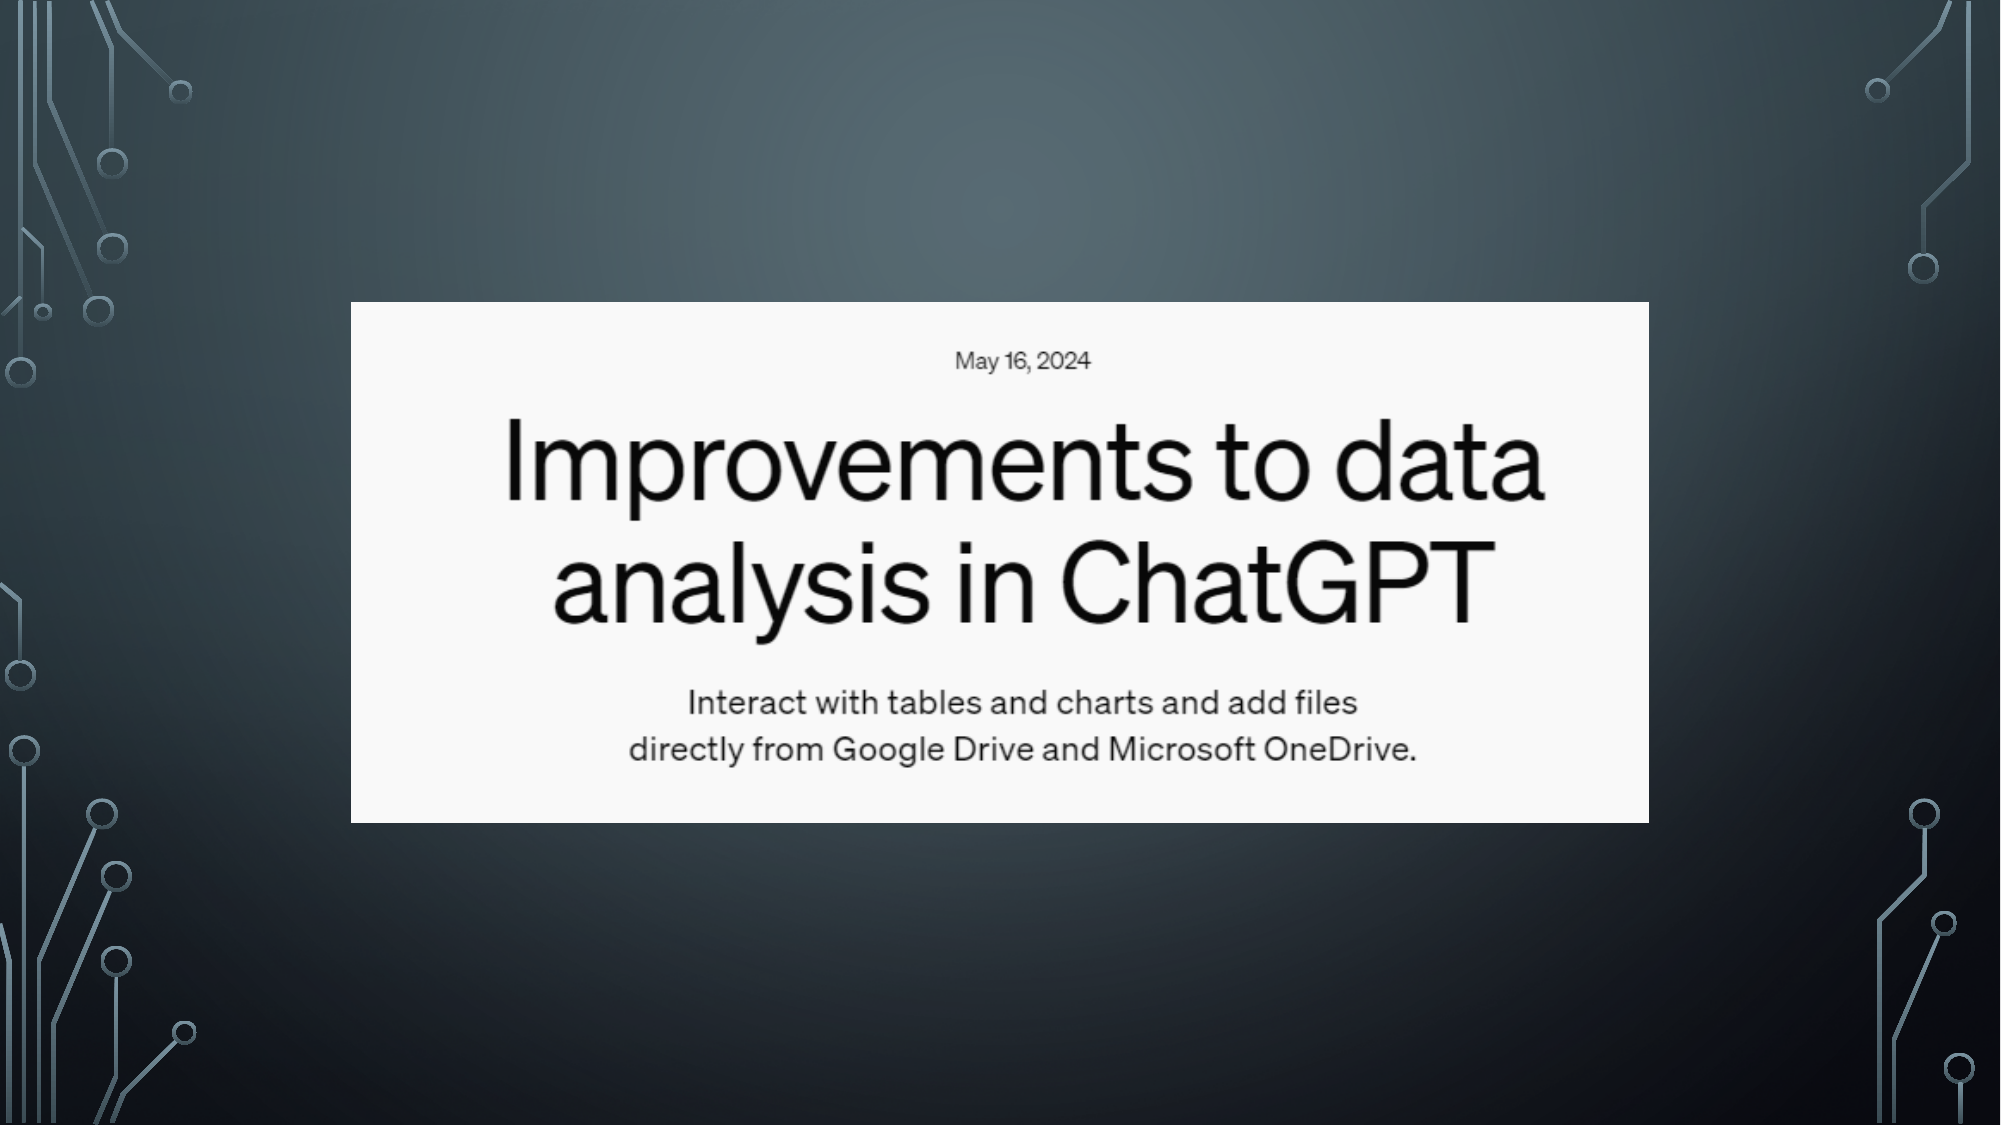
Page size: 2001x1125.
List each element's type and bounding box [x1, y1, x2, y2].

picture [351, 302, 1649, 823]
